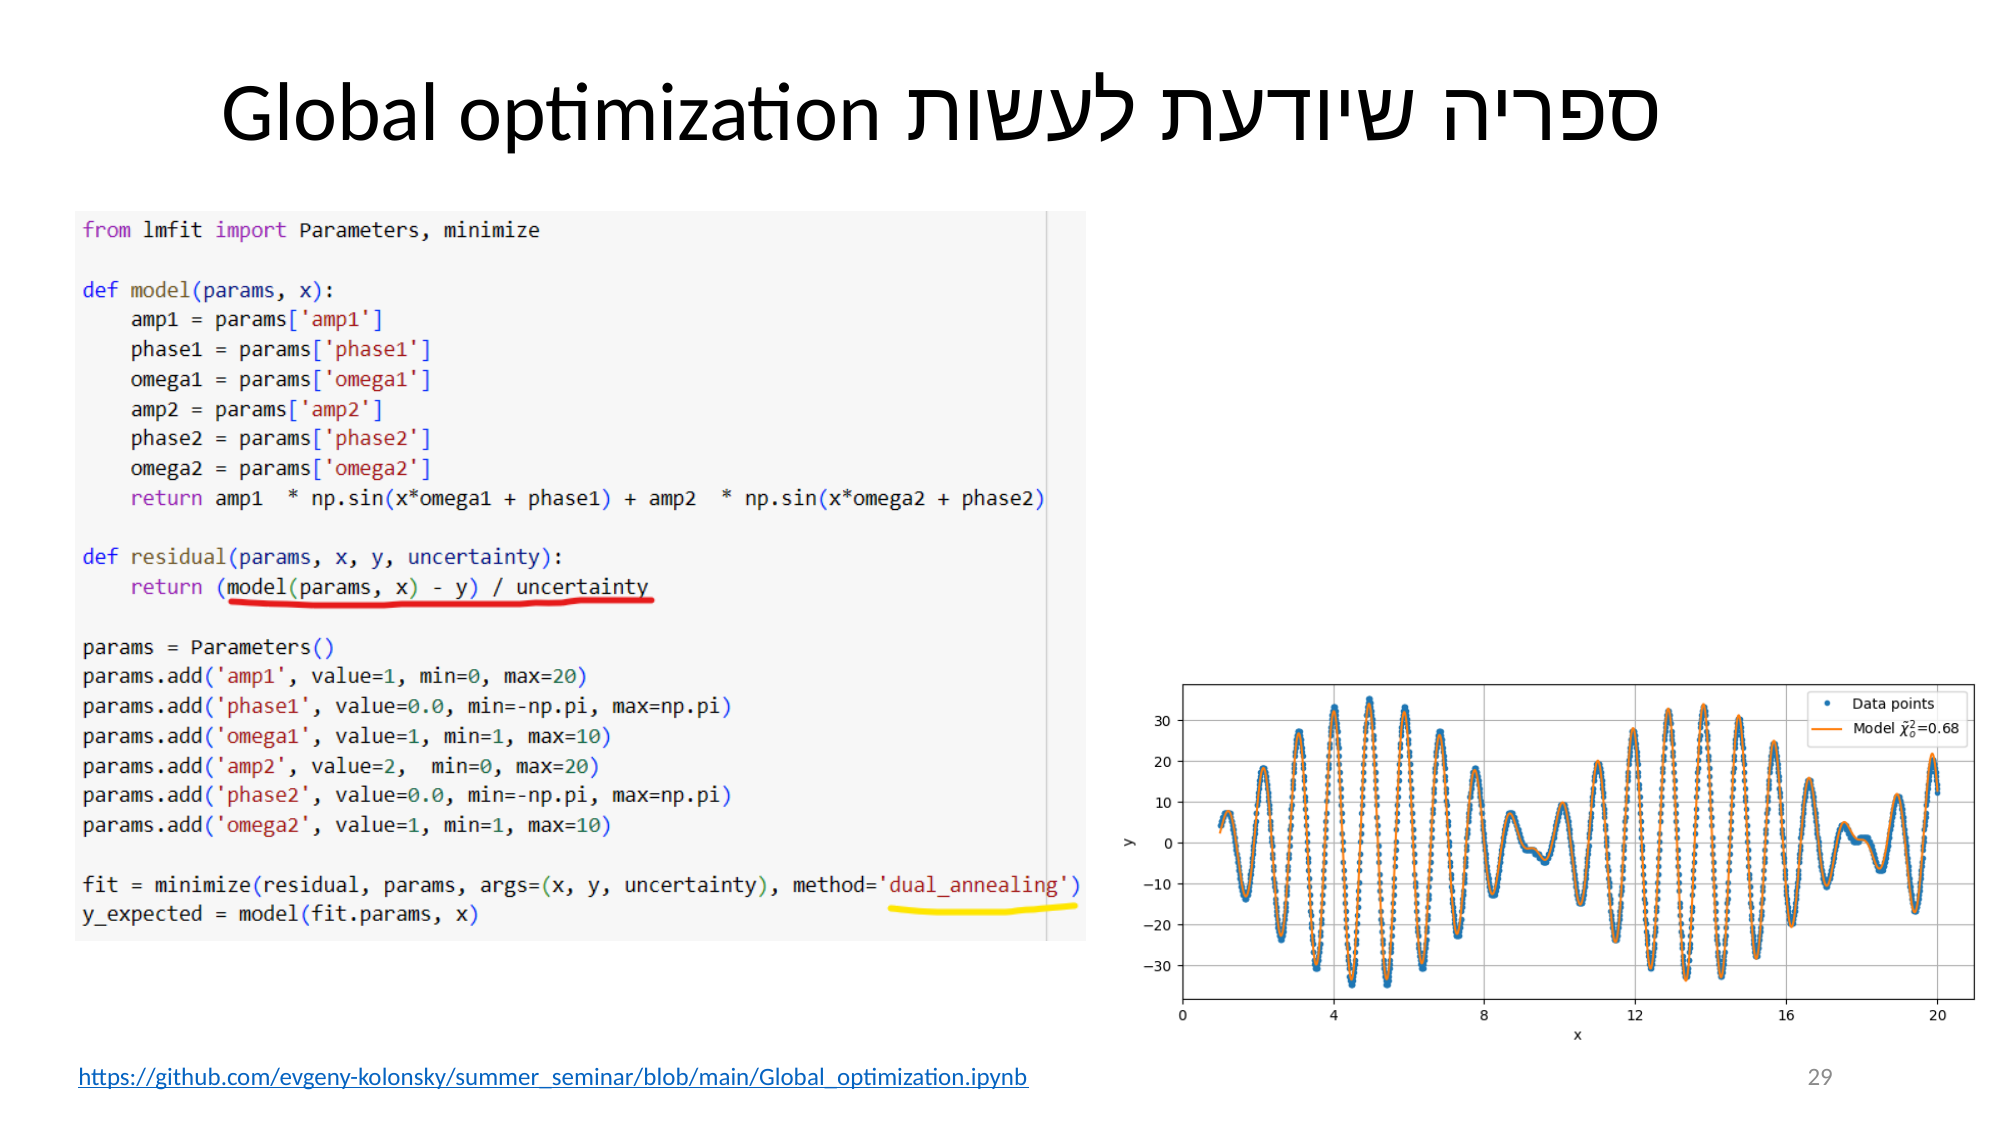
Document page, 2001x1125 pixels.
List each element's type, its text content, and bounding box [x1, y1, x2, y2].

picture [1112, 674, 1983, 1053]
picture [75, 211, 1086, 941]
text_box ספריה שיודעת לעשות Global optimization [183, 50, 1678, 165]
slide_number 29 [1792, 1053, 1863, 1109]
text_box https://github.com/evgeny-kolonsky/summer_seminar/blob/main/Global_optimization.ipynb [63, 1052, 1045, 1098]
